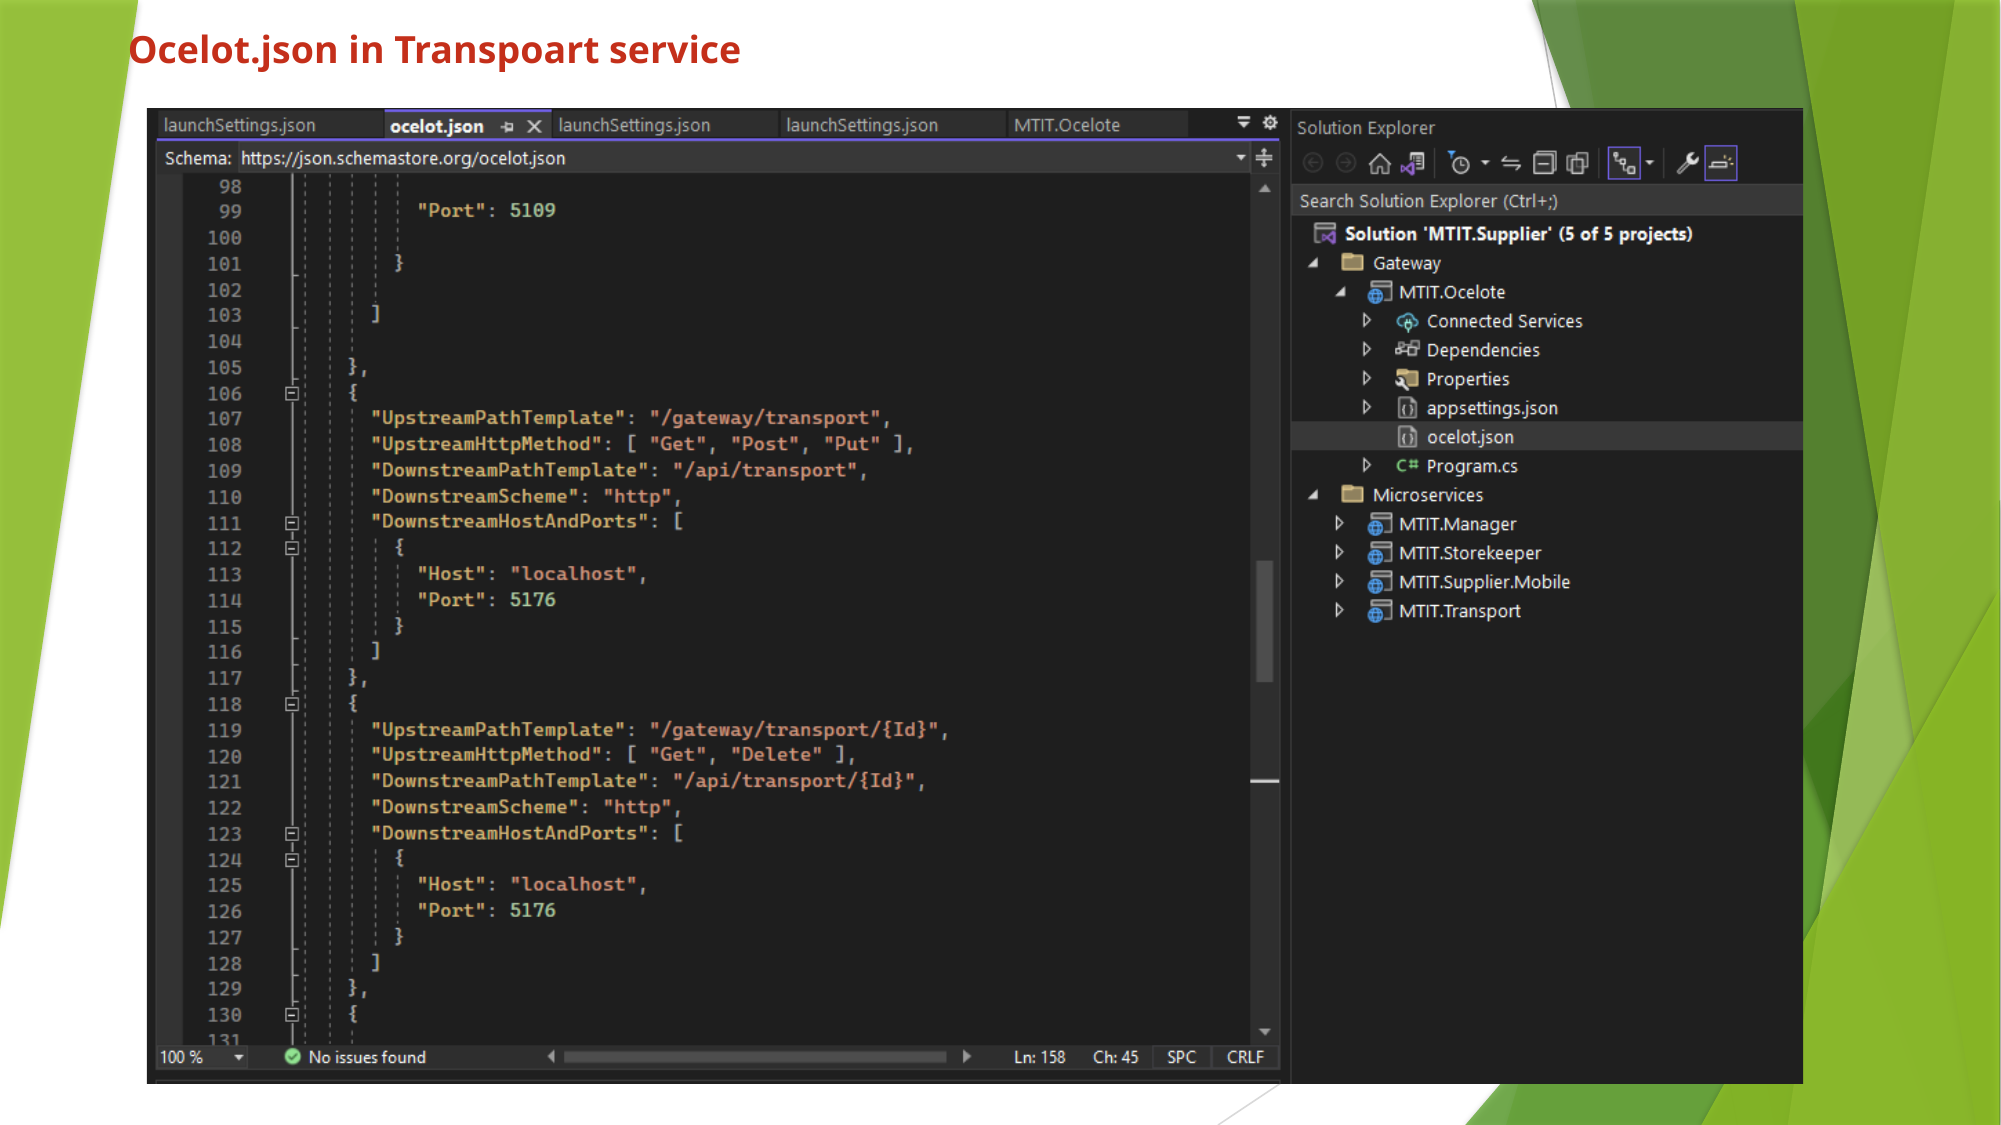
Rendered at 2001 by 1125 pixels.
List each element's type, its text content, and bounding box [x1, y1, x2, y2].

text_box Ocelot.json in Transpoart service [113, 18, 1114, 78]
picture [146, 107, 1804, 1085]
